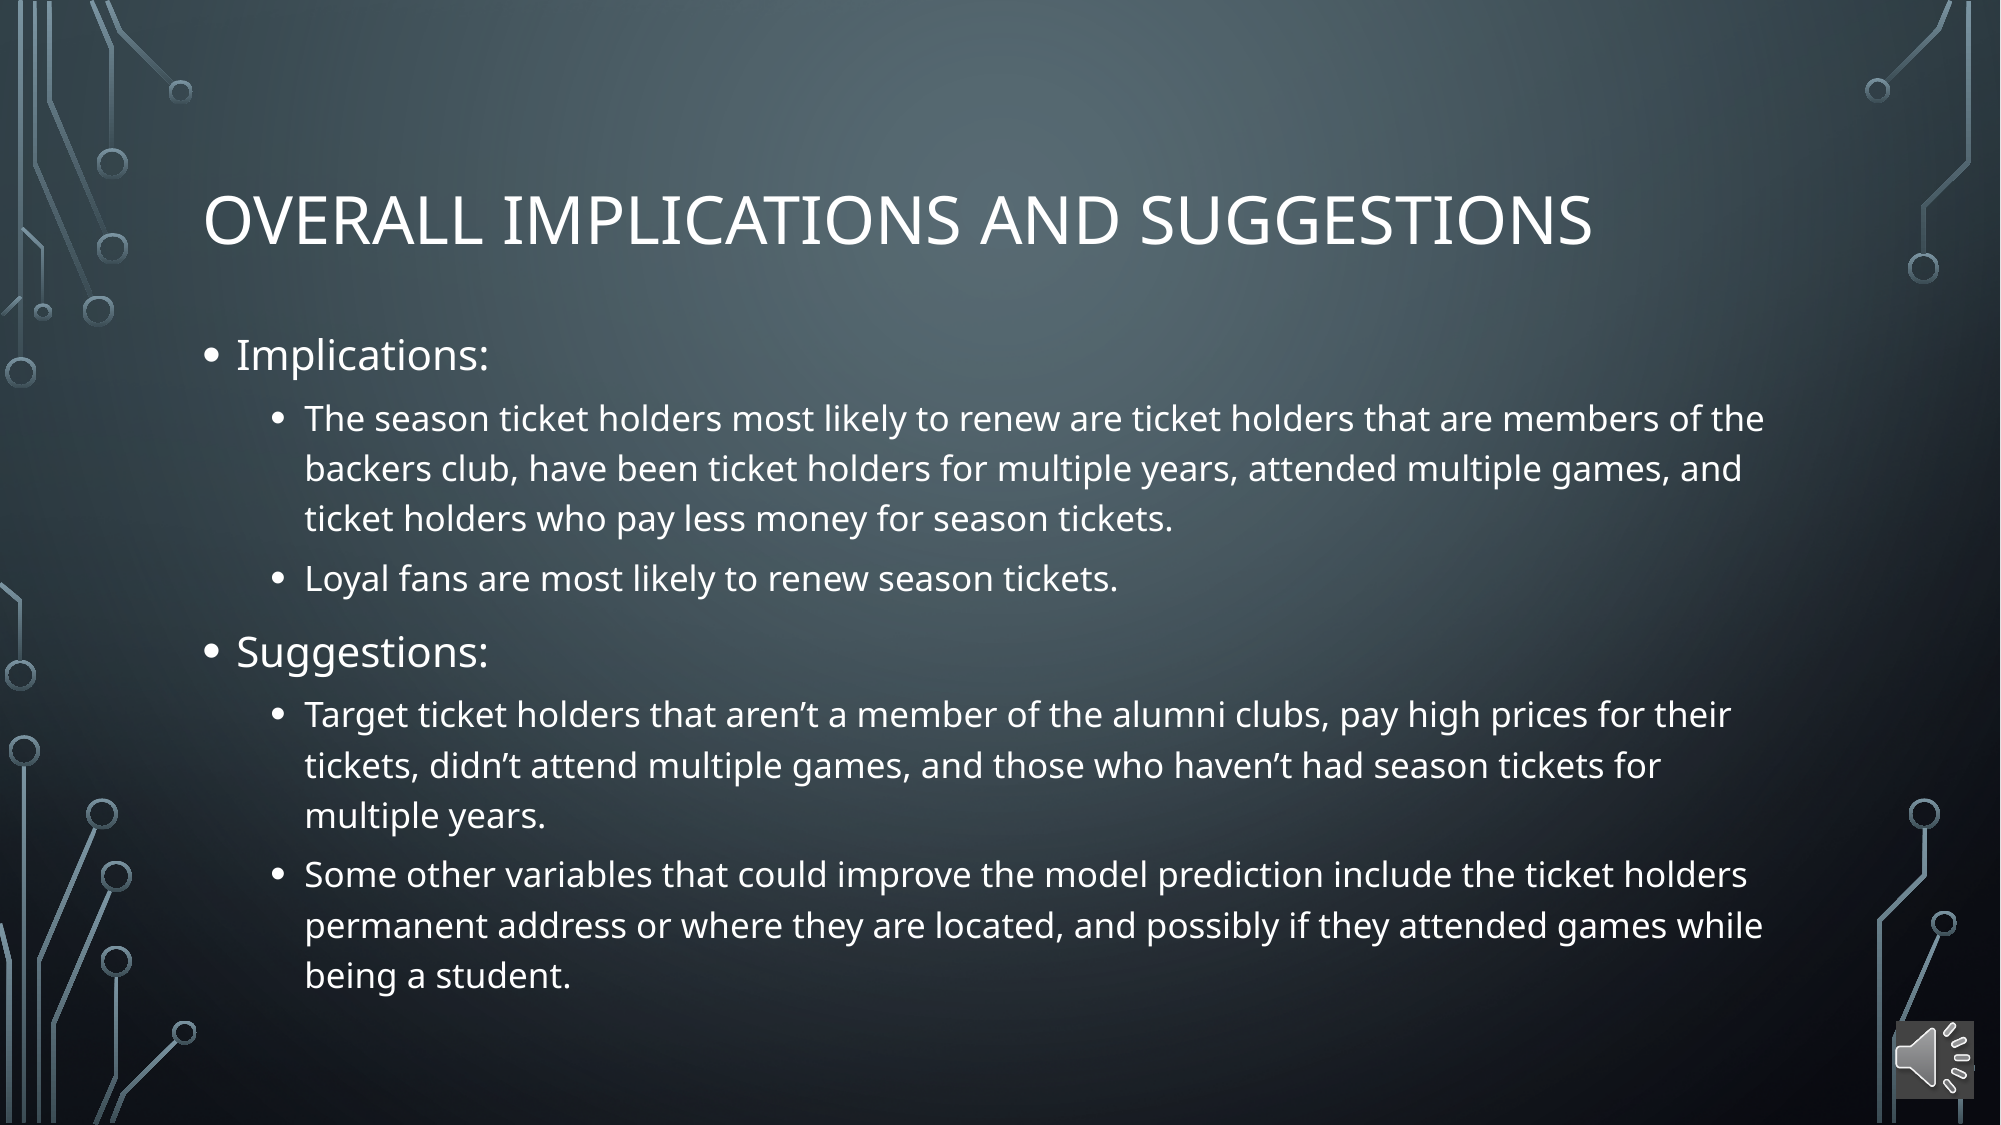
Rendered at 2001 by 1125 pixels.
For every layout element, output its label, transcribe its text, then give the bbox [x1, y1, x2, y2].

picture [1894, 1019, 1976, 1101]
title Overall Implications and suggestions [187, 101, 1813, 311]
list Implications: The season ticket holders most likely to renew are ticket holders that are members of the backers club, have been ticket holders for multiple years, attended multiple games, and ticket holders who pay less money for season tickets. Loyal fans are most likely to renew season tickets. Suggestions: Target ticket holders that aren’t a member of the alumni clubs, pay high prices for their tickets, didn’t attend multiple games, and those who haven’t had season tickets for multiple years. Some other variables that could improve the model prediction include the ticket holders permanent address or where they are located, and possibly if they attended games while being a student. [187, 311, 1813, 1008]
